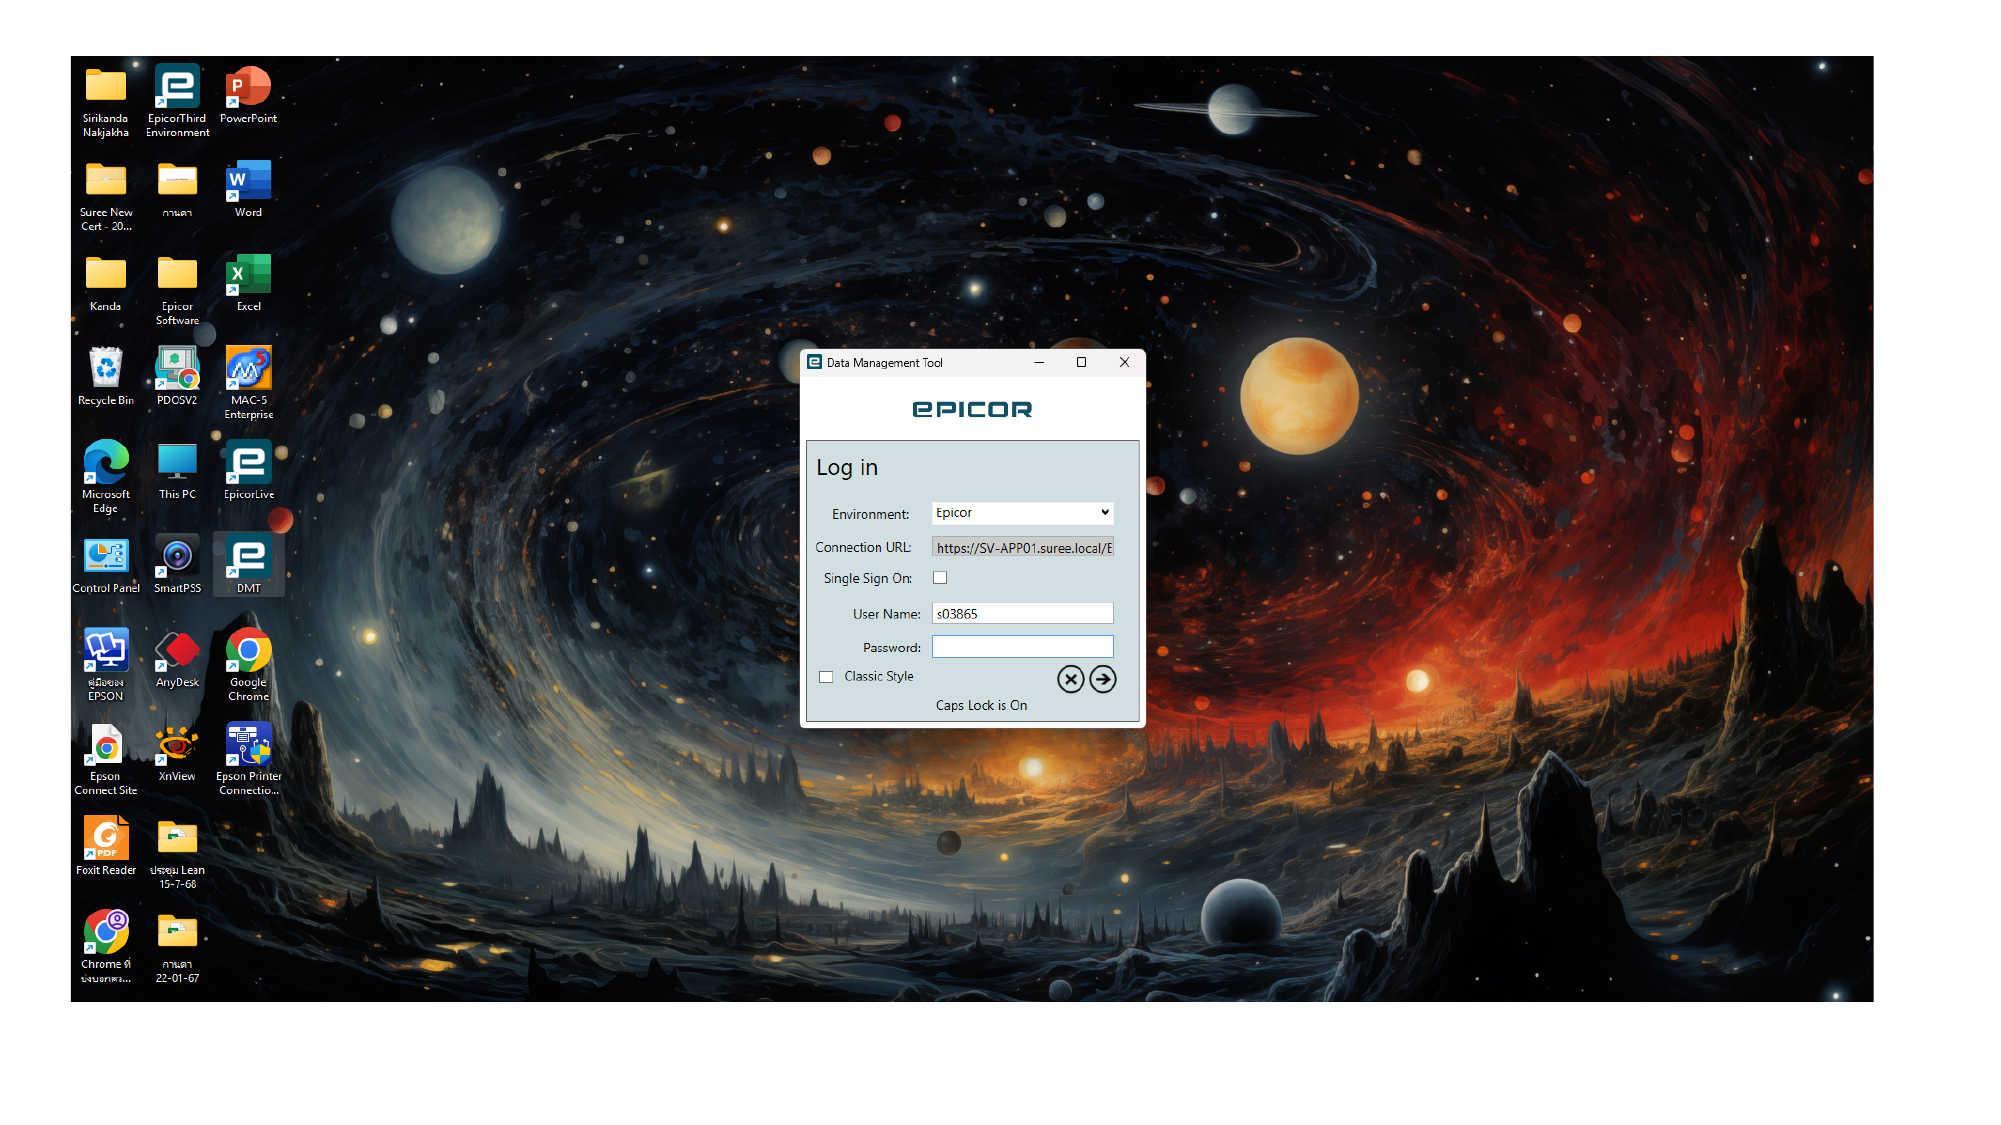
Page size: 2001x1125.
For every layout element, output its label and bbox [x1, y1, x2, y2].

picture [70, 56, 1874, 1002]
